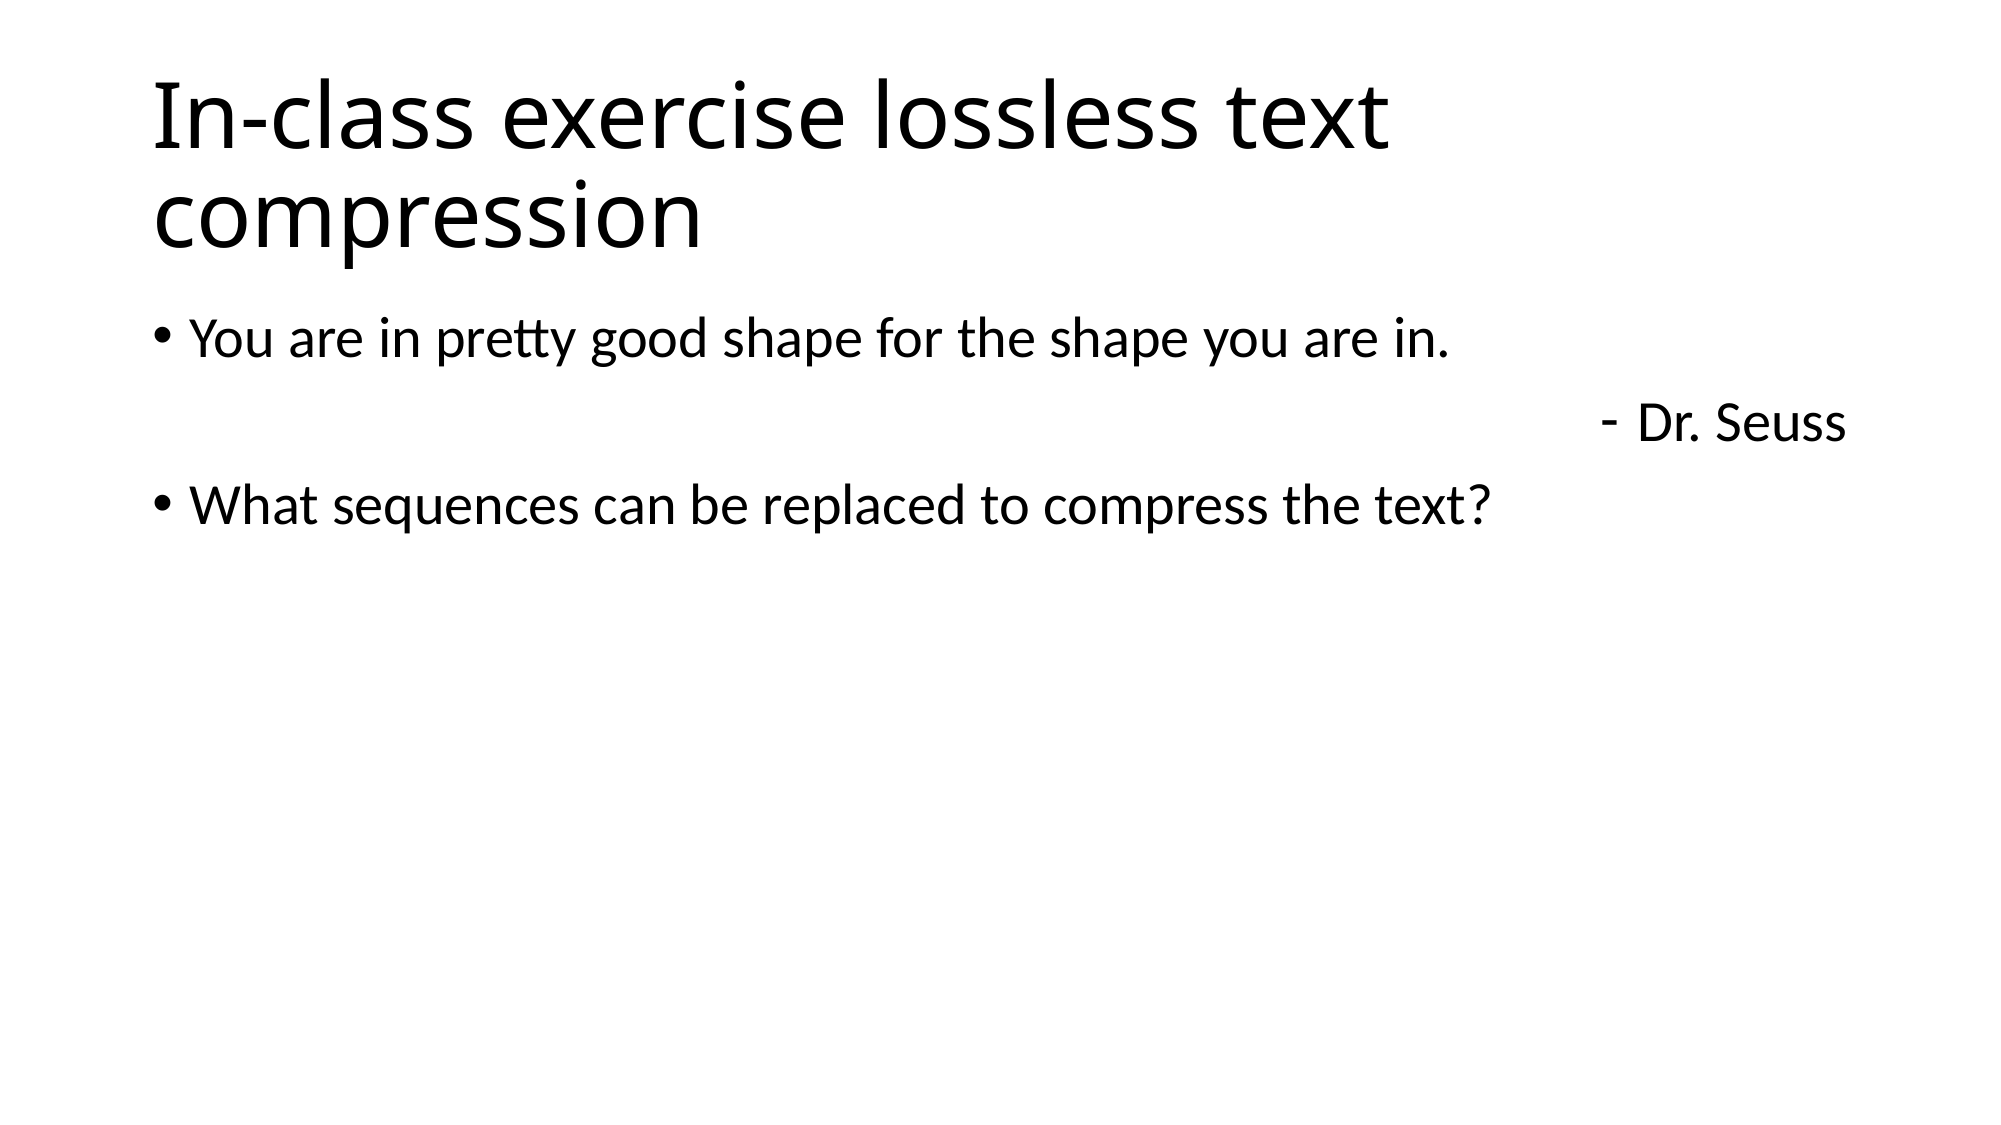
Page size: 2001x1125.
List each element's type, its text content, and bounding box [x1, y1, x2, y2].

title In-class exercise lossless text compression [137, 59, 1863, 278]
list You are in pretty good shape for the shape you are in. Dr. Seuss What sequences can be replaced to compress the text? [137, 299, 1863, 1014]
